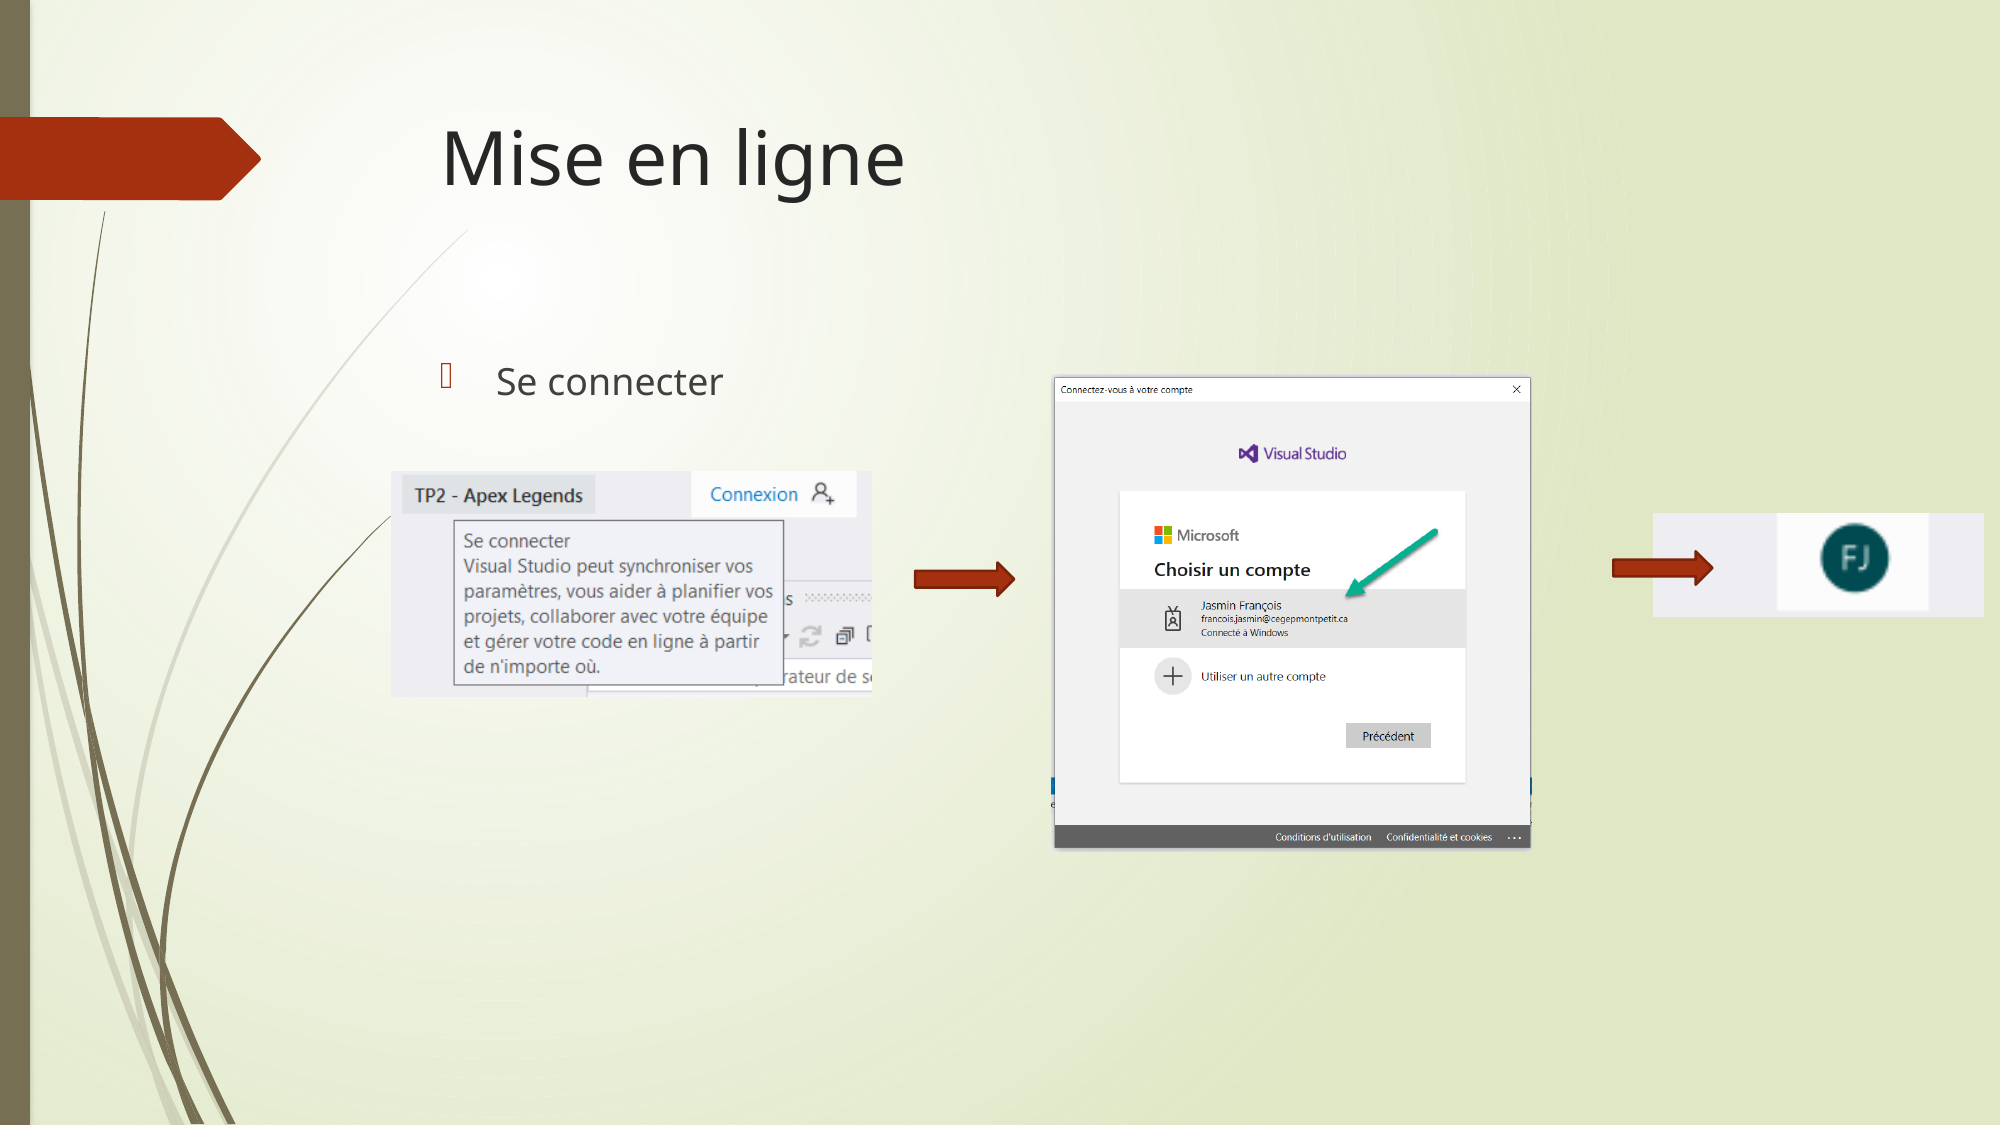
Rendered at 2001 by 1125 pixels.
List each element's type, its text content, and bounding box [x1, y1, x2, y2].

title Mise en ligne [425, 102, 1888, 313]
text_box [1612, 558, 1648, 578]
picture [390, 471, 872, 698]
list Se connecter [424, 350, 1888, 970]
picture [1653, 513, 1984, 617]
picture [1051, 374, 1532, 852]
text_box [913, 561, 1016, 598]
